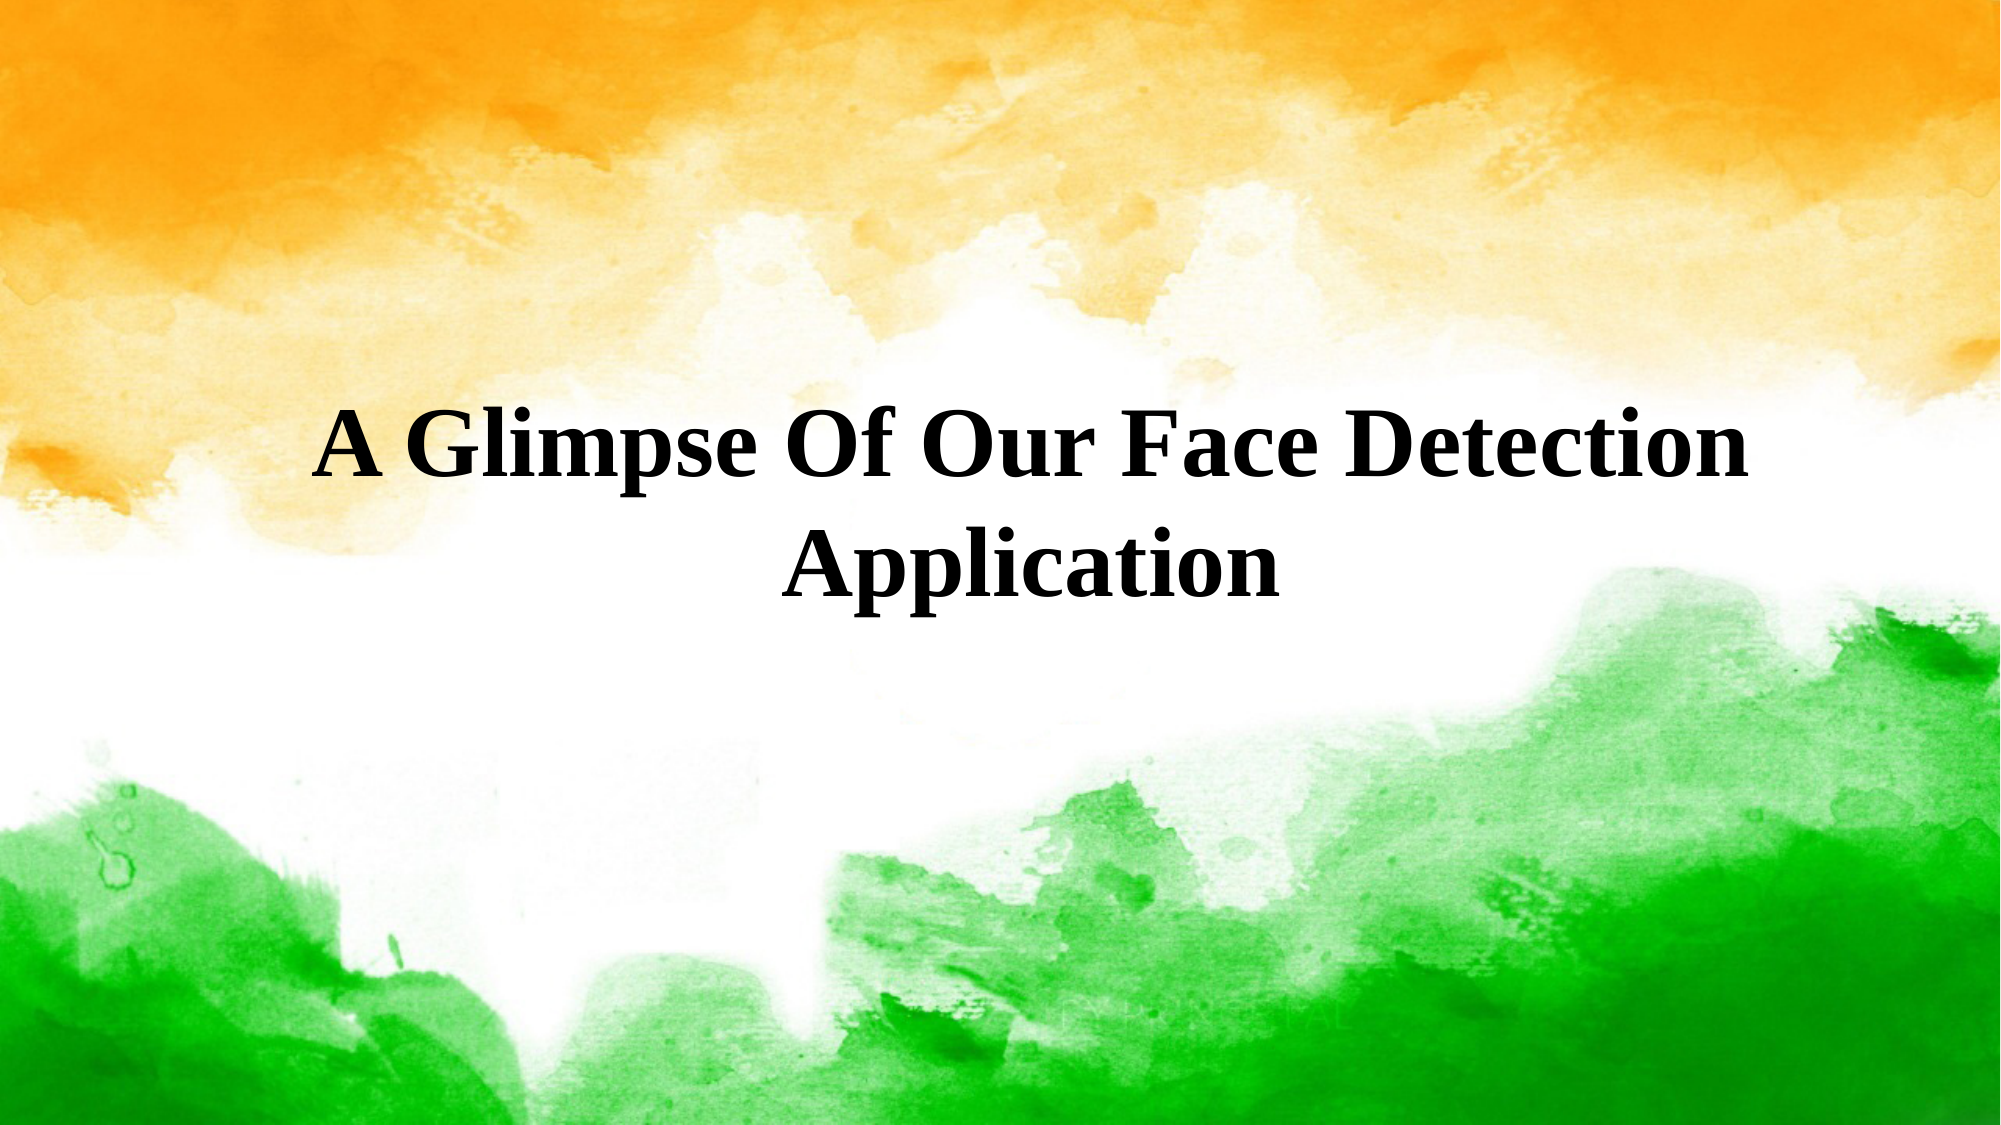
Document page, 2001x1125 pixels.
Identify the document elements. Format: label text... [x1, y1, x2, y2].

picture [0, 0, 2001, 1125]
text_box A Glimpse Of Our Face Detection Application [266, 369, 1798, 624]
